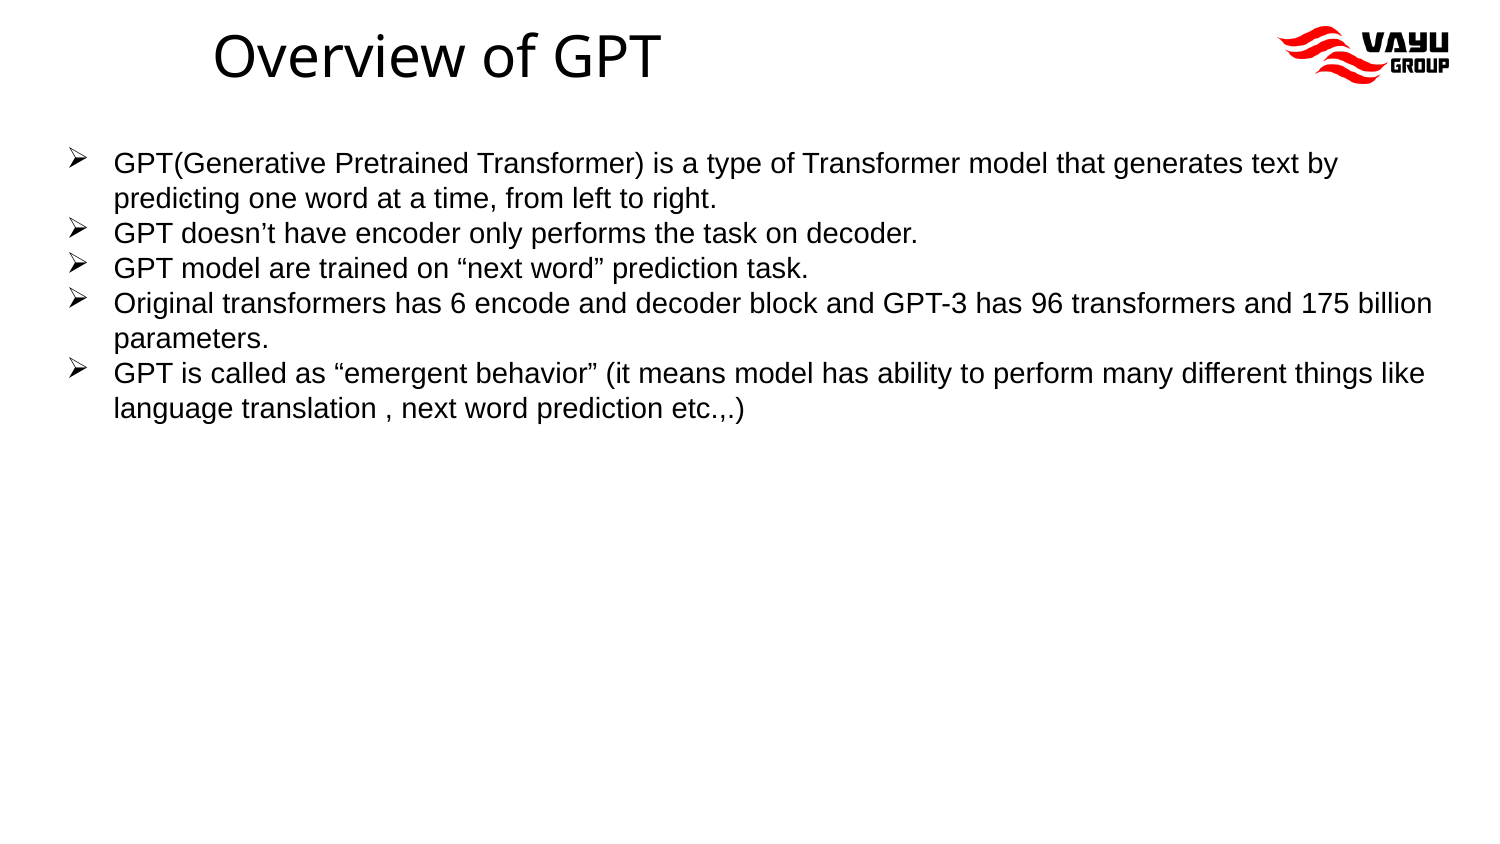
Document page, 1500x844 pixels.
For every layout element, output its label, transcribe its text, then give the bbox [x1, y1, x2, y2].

picture [1277, 26, 1449, 85]
text_box GPT(Generative Pretrained Transformer) is a type of Transformer model that generates text by predicting one word at a time, from left to right. GPT doesn’t have encoder only performs the task on decoder. GPT model are trained on “next word” prediction task. Original transformers has 6 encode and decoder block and GPT-3 has 96 transformers and 175 billion parameters. GPT is called as “emergent behavior” (it means model has ability to perform many different things like language translation , next word prediction etc.,.) [51, 137, 1482, 432]
title Overview of GPT [116, 11, 759, 137]
